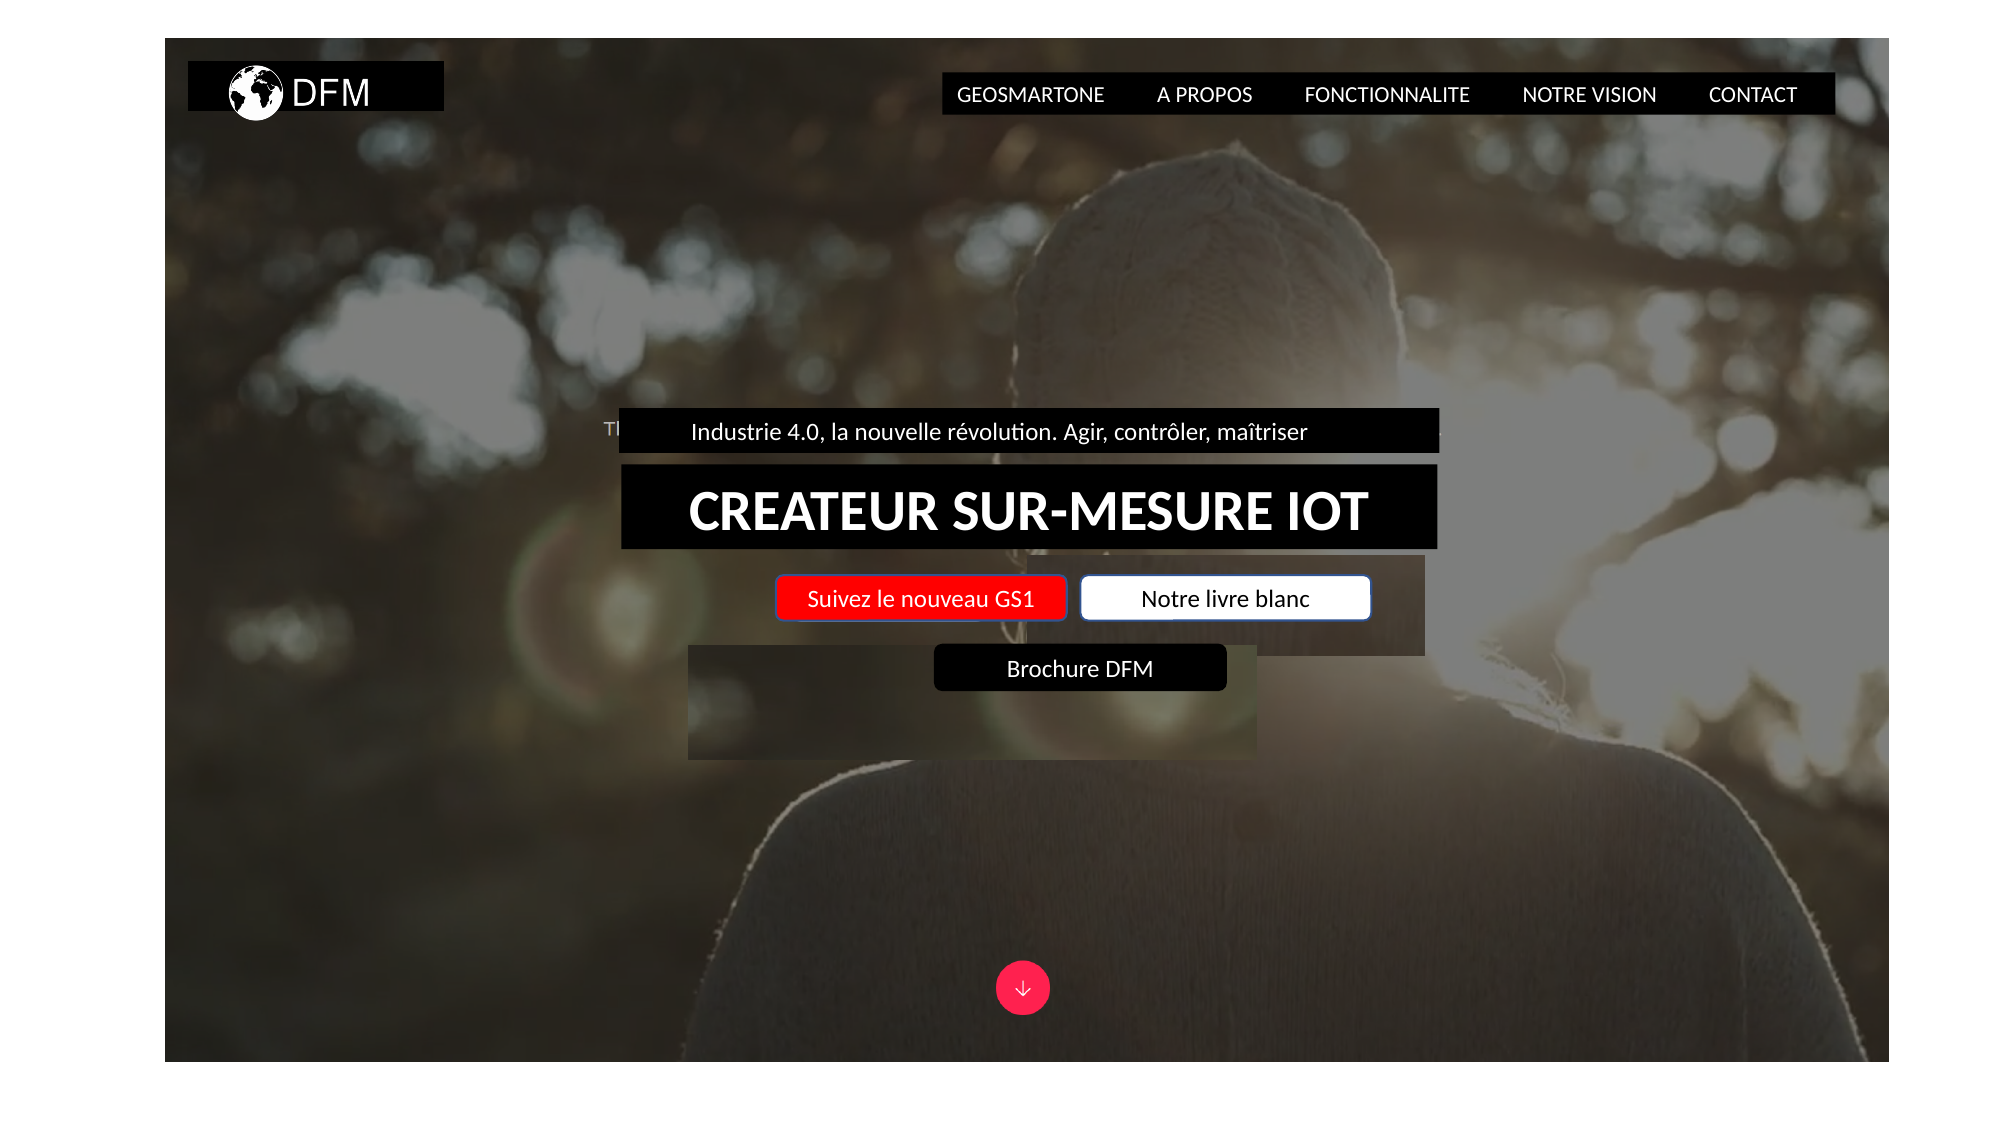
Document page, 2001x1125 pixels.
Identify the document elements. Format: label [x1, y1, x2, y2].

picture [165, 38, 1889, 1062]
